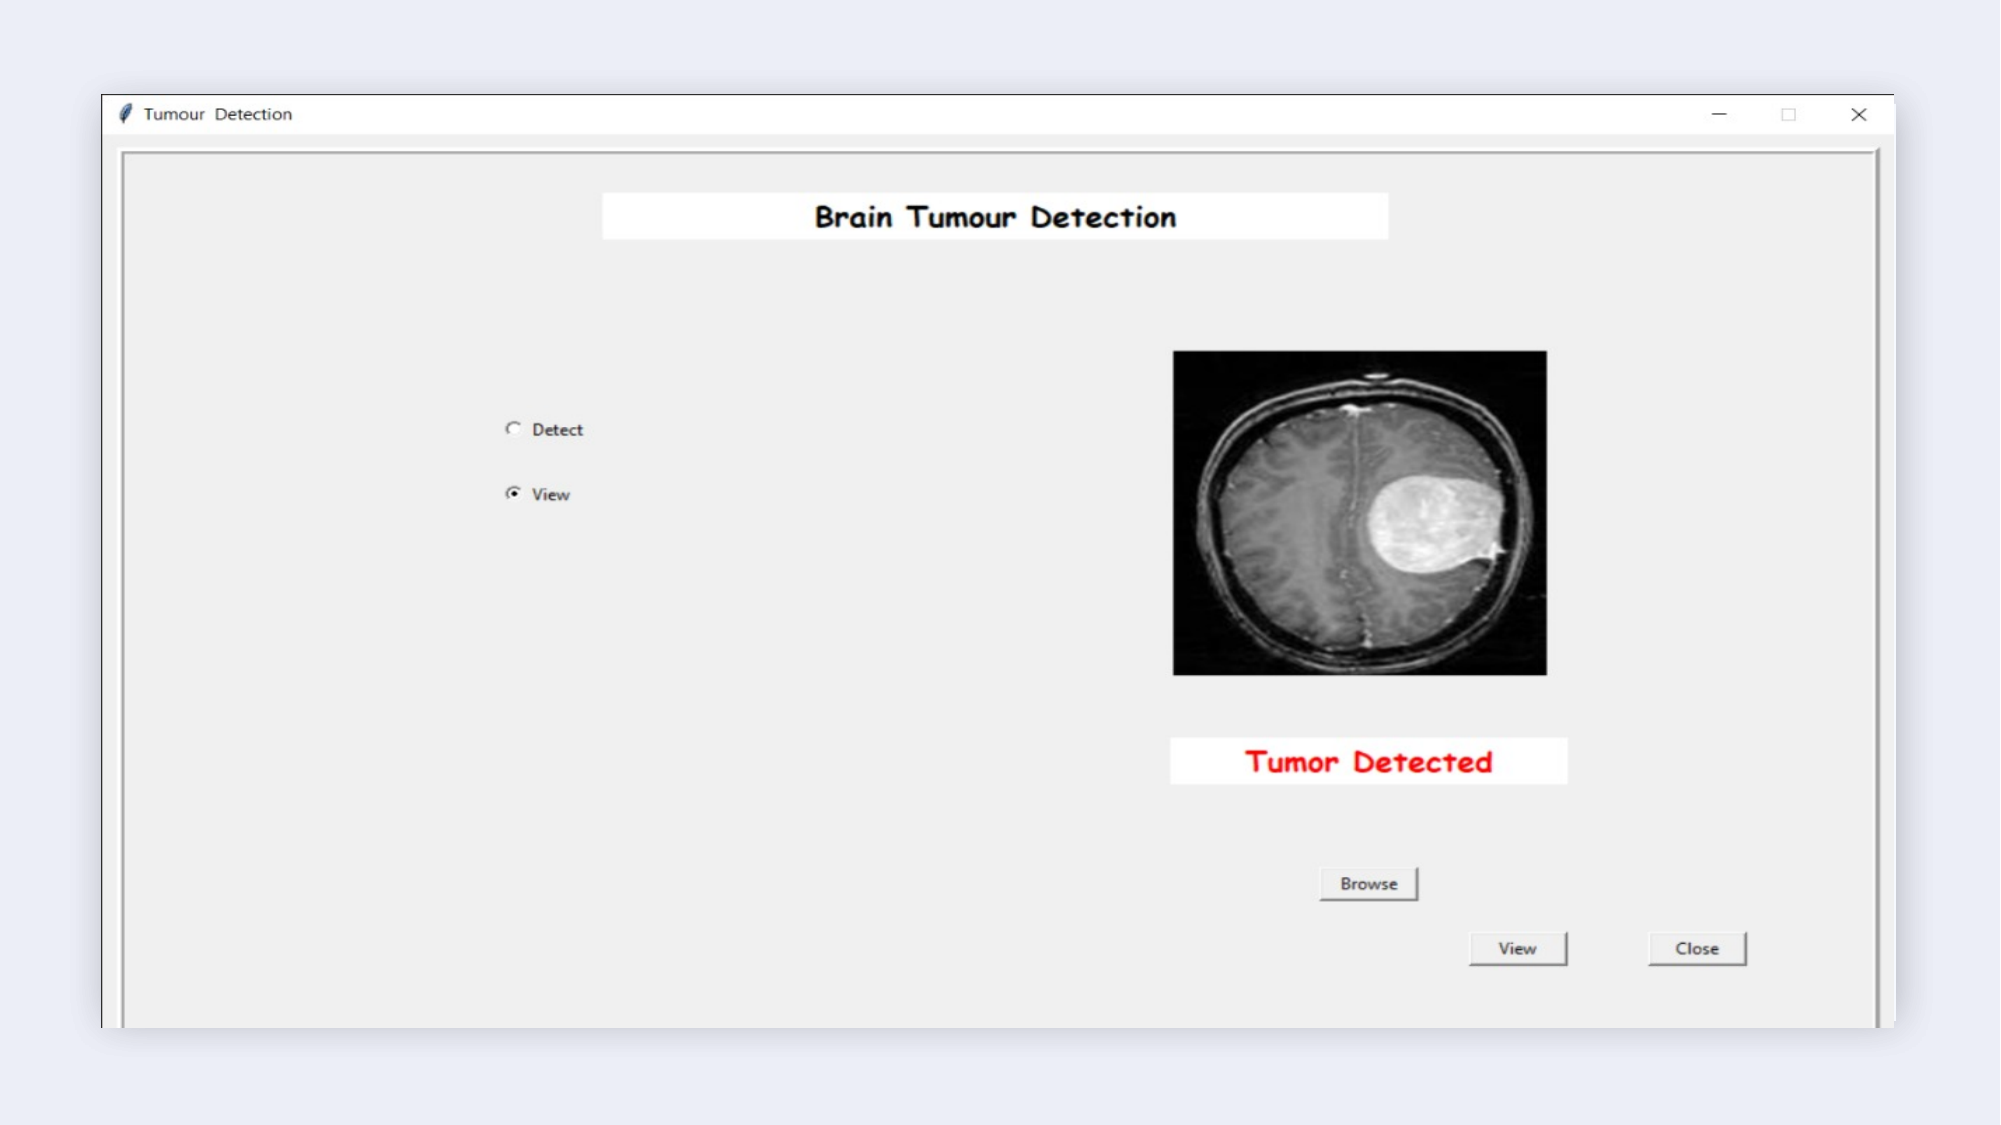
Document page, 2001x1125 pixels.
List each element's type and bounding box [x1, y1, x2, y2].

picture [101, 94, 1894, 1028]
